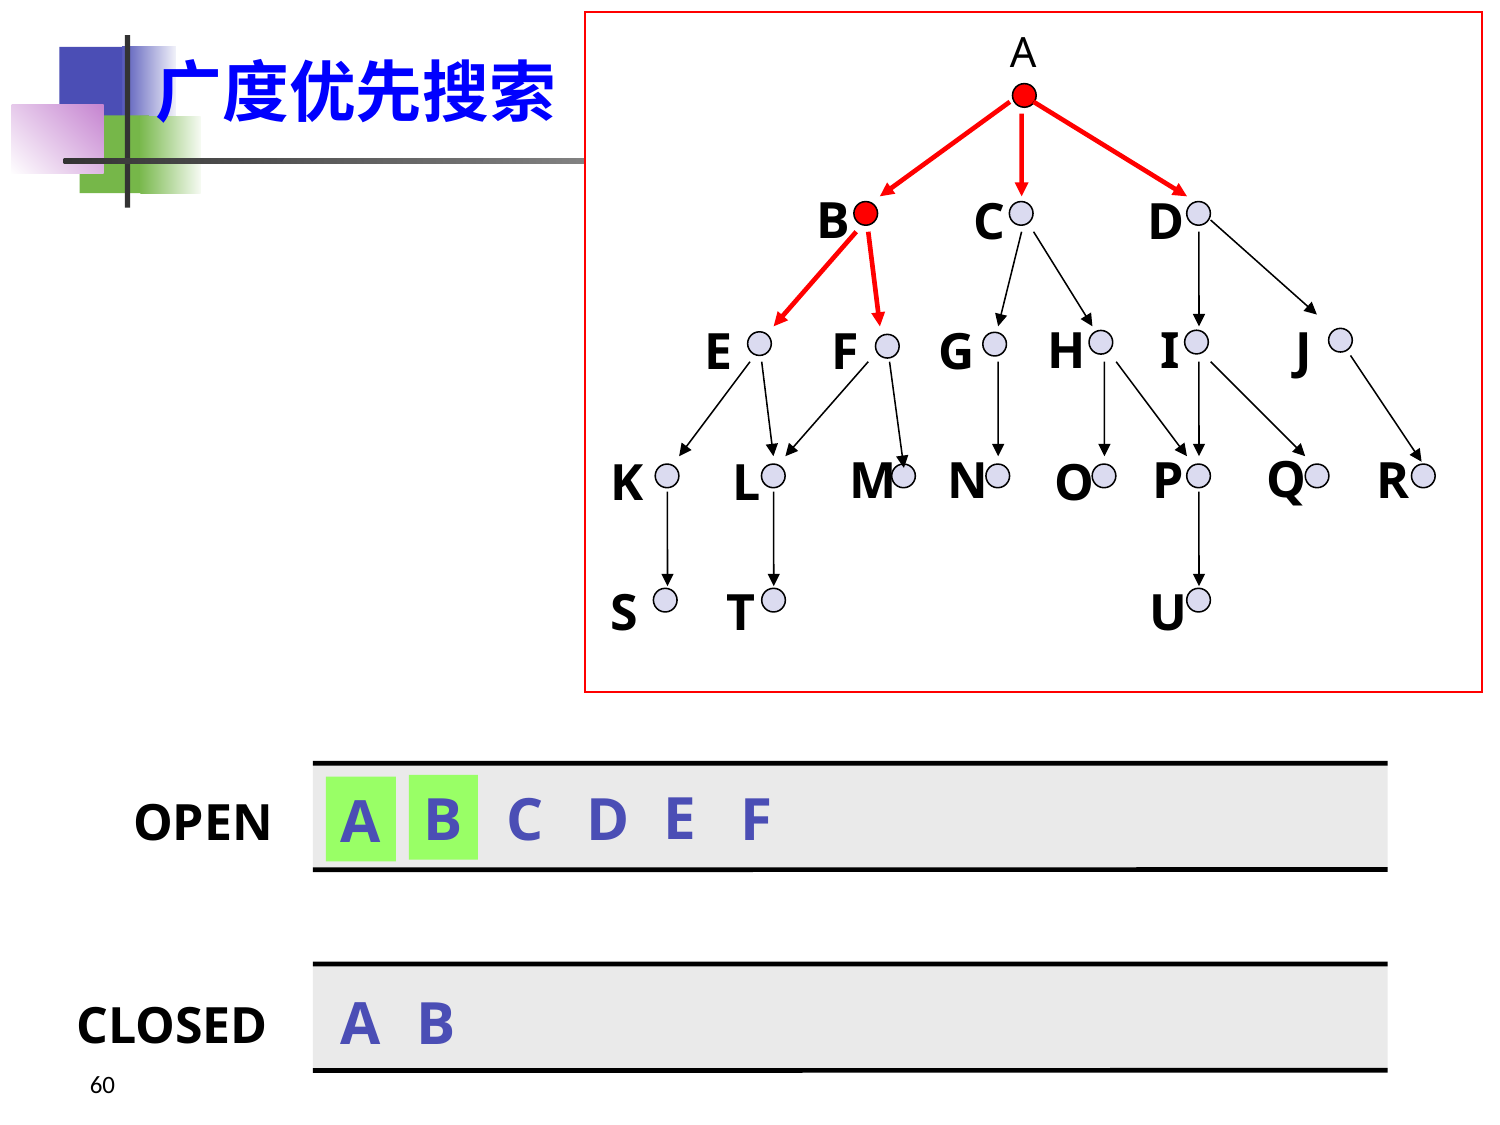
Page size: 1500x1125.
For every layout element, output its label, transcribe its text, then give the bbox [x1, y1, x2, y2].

text_box I [1146, 310, 1195, 386]
text_box G [923, 311, 990, 387]
text_box [785, 361, 869, 457]
text_box [776, 464, 786, 488]
text_box [1116, 361, 1187, 457]
text_box Q [1252, 440, 1322, 516]
text_box [1199, 201, 1211, 226]
text_box U [1134, 573, 1202, 648]
text_box [661, 491, 674, 587]
text_box 60 [75, 1079, 425, 1111]
text_box [1003, 465, 1010, 487]
text_box A [995, 18, 1052, 83]
text_box [1210, 219, 1317, 315]
text_box O [1040, 442, 1110, 518]
text_box P [1137, 441, 1199, 517]
text_box [679, 361, 751, 457]
text_box D [1132, 182, 1199, 257]
text_box S [595, 573, 653, 648]
text_box [653, 588, 678, 612]
text_box [1033, 101, 1187, 197]
text_box K [595, 442, 659, 518]
text_box [584, 11, 1483, 693]
text_box [1195, 330, 1209, 354]
text_box [1210, 361, 1306, 457]
text_box [1110, 465, 1116, 487]
text_box [767, 491, 780, 587]
text_box [990, 332, 1007, 356]
text_box [1098, 361, 1111, 457]
text_box [1192, 491, 1206, 587]
text_box [773, 231, 857, 327]
text_box [865, 201, 878, 226]
text_box [1012, 83, 1037, 108]
text_box [995, 231, 1022, 327]
text_box T [711, 573, 771, 648]
text_box [868, 231, 885, 327]
text_box C [958, 182, 1020, 257]
text_box [1322, 465, 1329, 487]
text_box [659, 464, 679, 488]
text_box [761, 361, 778, 457]
text_box [771, 588, 786, 612]
text_box [1015, 113, 1028, 197]
text_box [1192, 361, 1206, 457]
text_box [1328, 328, 1353, 353]
text_box [889, 361, 909, 468]
text_box J [1280, 311, 1327, 386]
text_box R [1361, 441, 1425, 517]
text_box N [932, 441, 1003, 517]
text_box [52, 763, 1388, 1071]
text_box [1020, 201, 1034, 226]
text_box M [834, 441, 912, 517]
text_box [879, 101, 1010, 197]
text_box [1350, 355, 1422, 462]
text_box [1192, 231, 1206, 327]
text_box [1101, 330, 1113, 355]
text_box E [689, 312, 747, 388]
text_box L [718, 442, 776, 518]
text_box [992, 361, 1005, 457]
text_box [1425, 464, 1436, 488]
text_box H [1032, 311, 1101, 386]
text_box F [816, 311, 874, 387]
text_box [1202, 588, 1211, 612]
text_box [875, 334, 900, 359]
text_box 广度优先搜索 [141, 42, 602, 138]
text_box [912, 467, 916, 485]
text_box [1199, 464, 1211, 488]
text_box [747, 331, 772, 356]
text_box [1033, 231, 1093, 327]
text_box B [801, 181, 865, 256]
